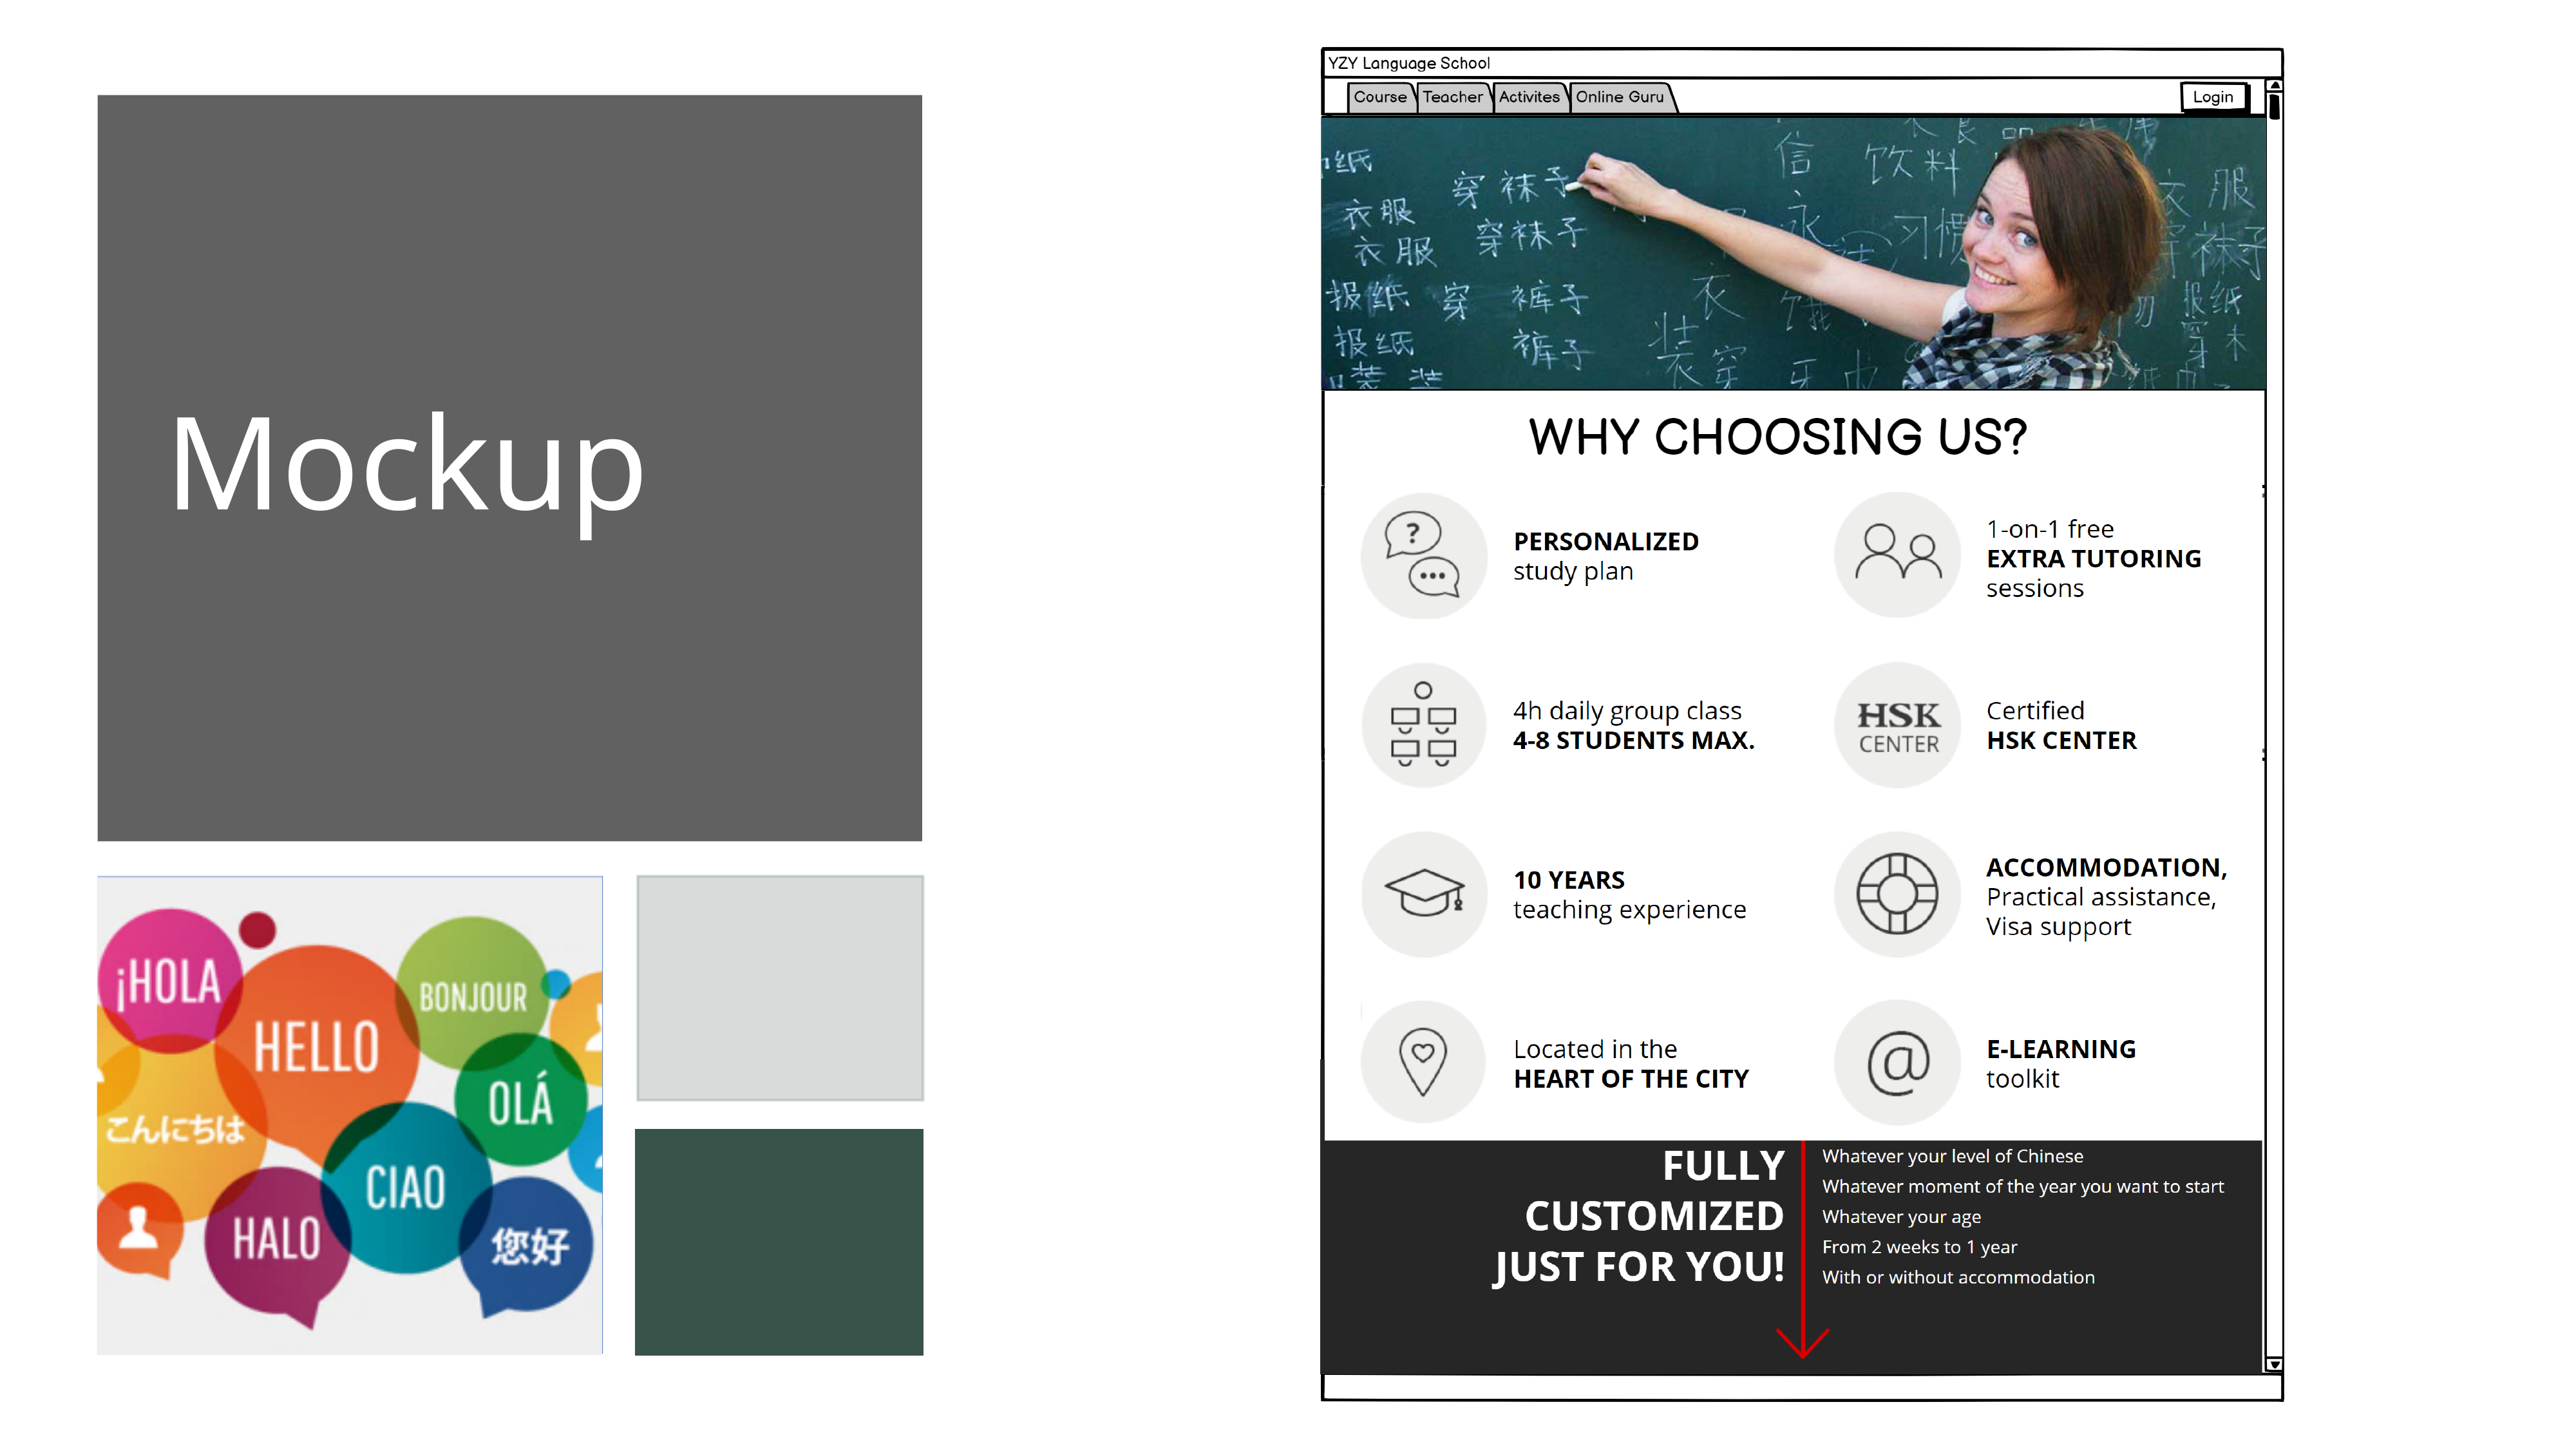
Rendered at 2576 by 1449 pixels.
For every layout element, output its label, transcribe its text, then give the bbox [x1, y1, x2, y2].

picture [97, 871, 603, 1355]
picture [1320, 47, 2576, 1402]
picture [599, 1110, 603, 1122]
text_box [97, 95, 923, 842]
title Mockup [155, 186, 866, 750]
text_box [636, 1130, 923, 1355]
text_box [637, 875, 923, 1101]
